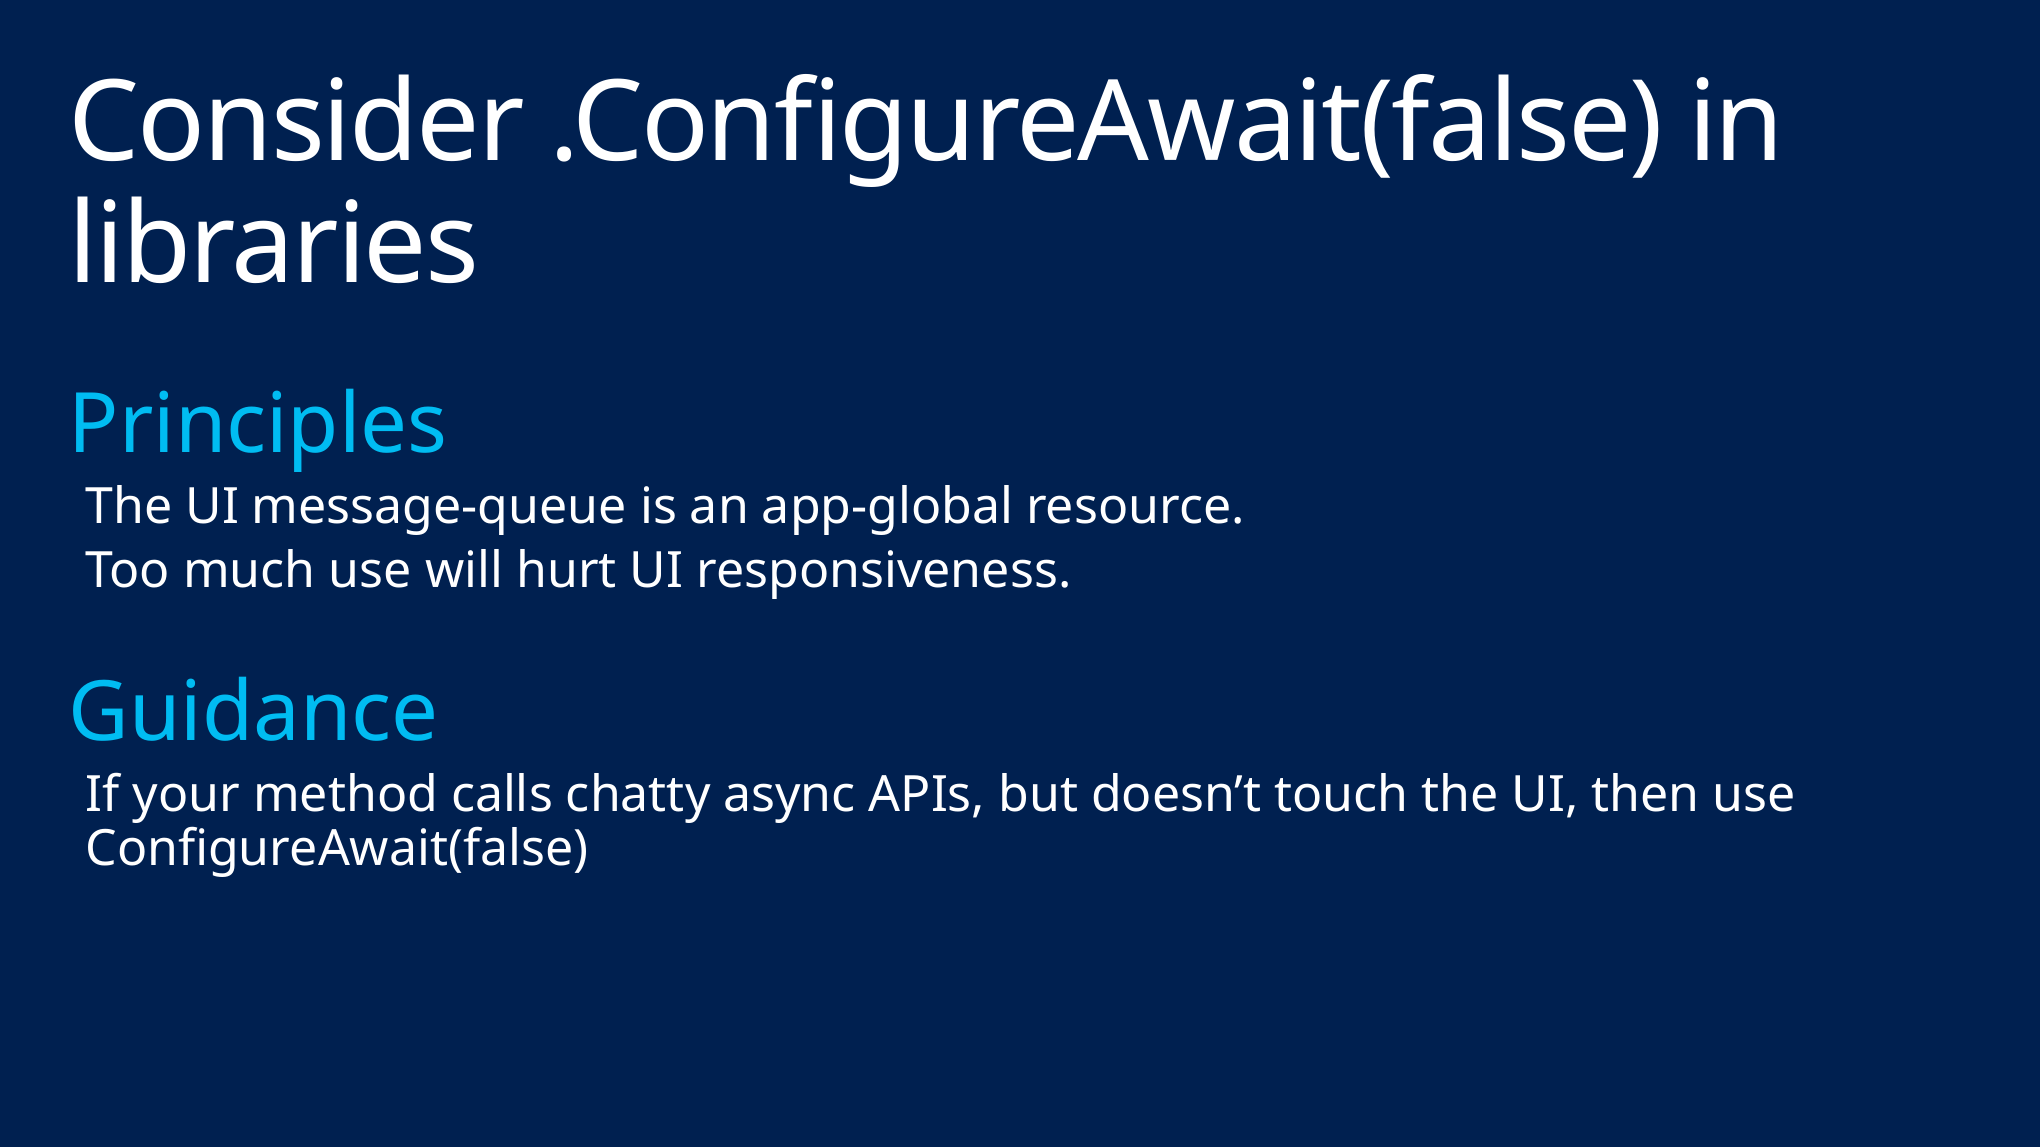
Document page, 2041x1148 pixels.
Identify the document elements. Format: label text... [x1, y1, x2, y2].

title Consider .ConfigureAwait(false) in libraries [45, 48, 1996, 199]
list Principles The UI message-queue is an app-global resource. Too much use will hurt UI responsiveness. Guidance If your method calls chatty async APIs, but doesn’t touch the UI, then use ConfigureAwait(false) [45, 248, 1995, 901]
